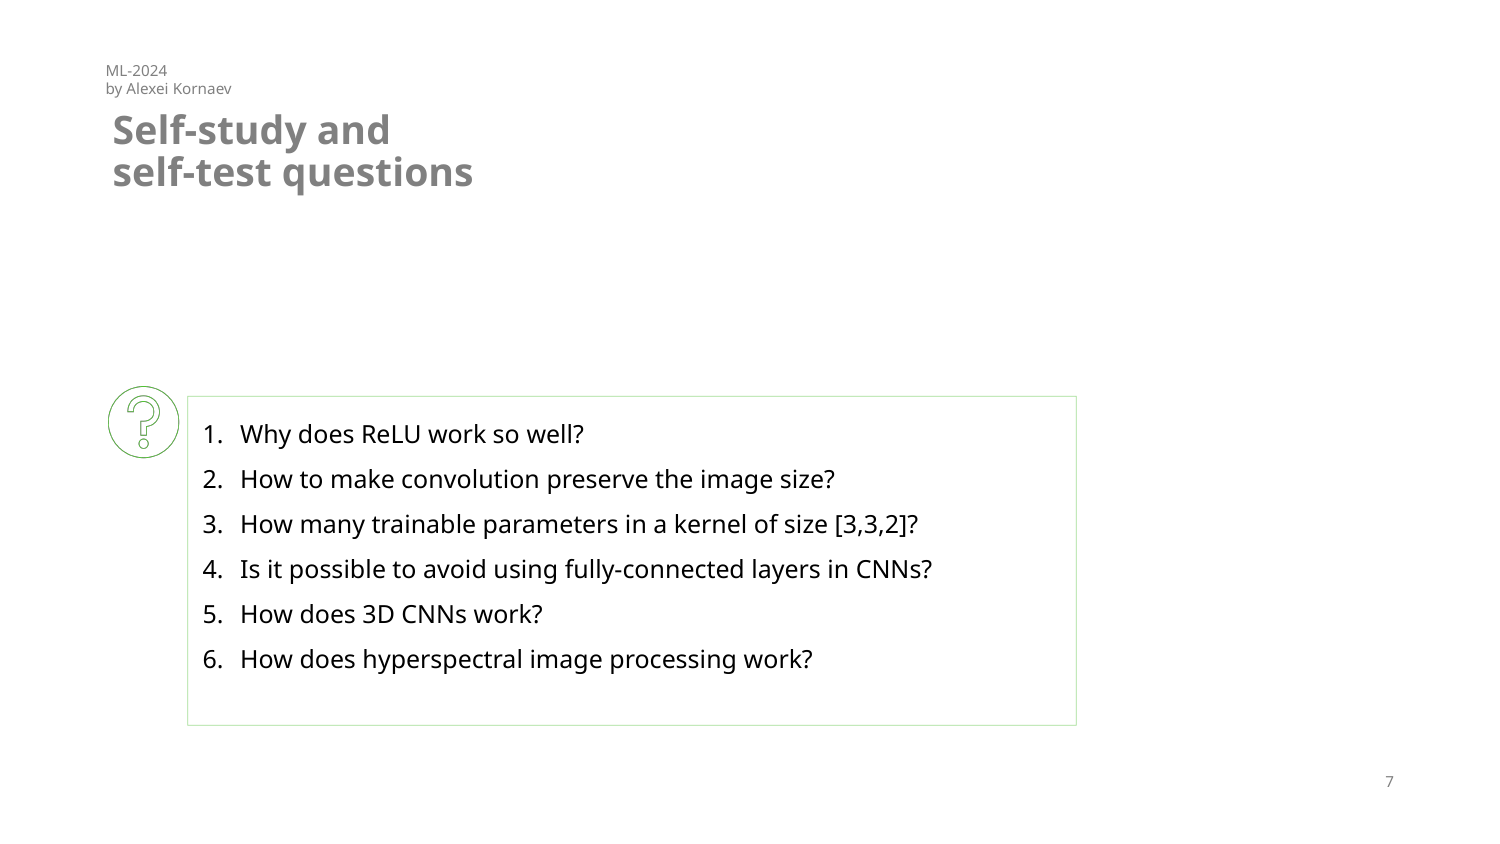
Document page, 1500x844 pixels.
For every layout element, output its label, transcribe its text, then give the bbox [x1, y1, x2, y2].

text_box Why does ReLU work so well? How to make convolution preserve the image size? How many trainable parameters in a kernel of size [3,3,2]? Is it possible to avoid using fully-connected layers in CNNs? How does 3D CNNs work? How does hyperspectral image processing work? [187, 396, 1077, 726]
picture [99, 377, 188, 467]
text_box 7 [1071, 759, 1410, 805]
text_box ML-2024 by Alexei Kornaev [98, 57, 605, 102]
text_box Self-study and self-test questions [97, 102, 1414, 204]
